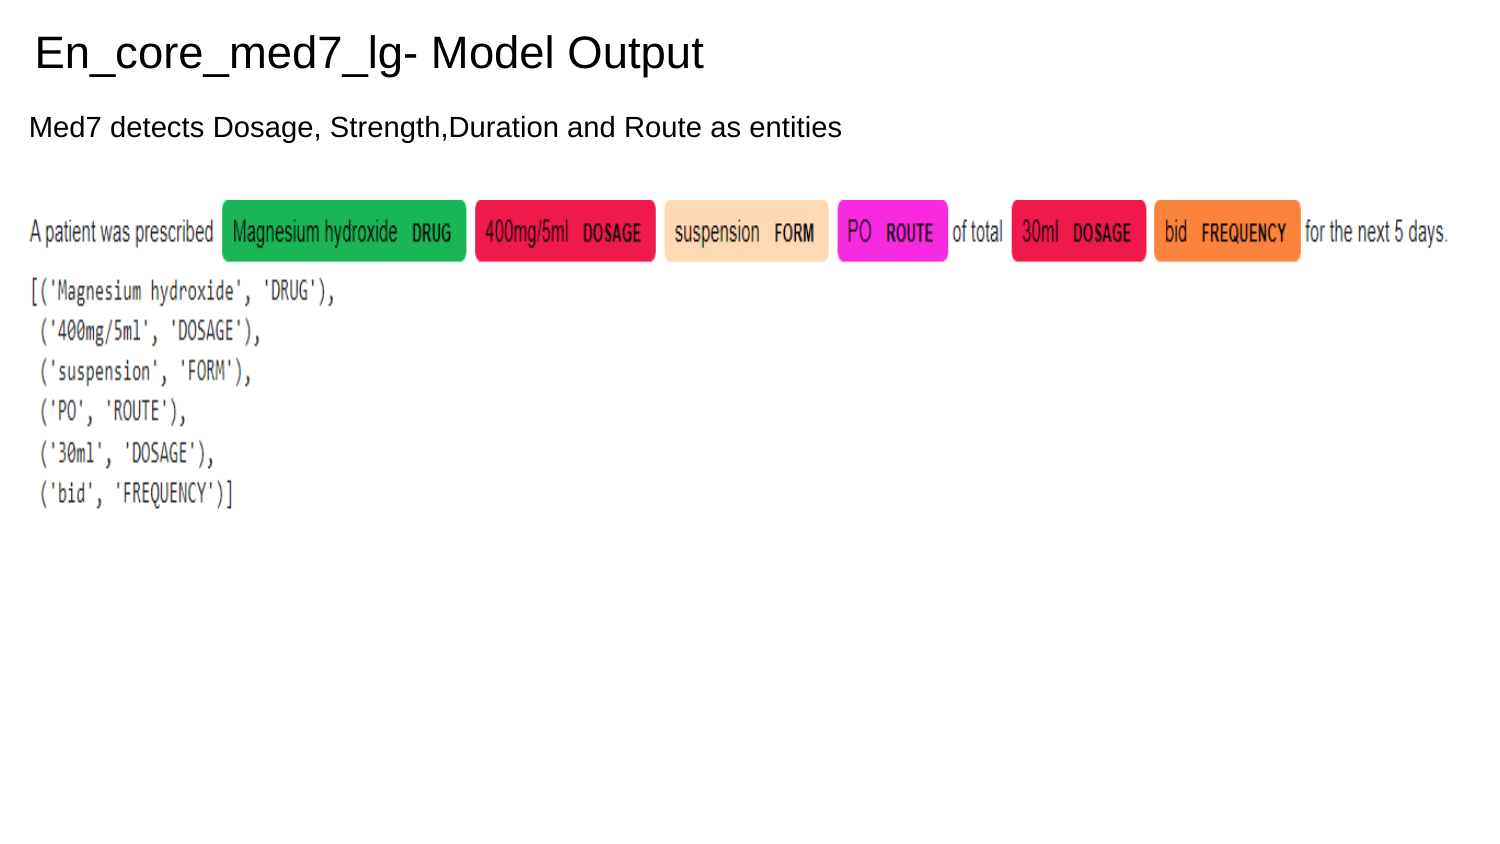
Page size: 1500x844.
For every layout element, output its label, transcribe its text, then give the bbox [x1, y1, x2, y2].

text_box En_core_med7_lg- Model Output [19, 8, 1418, 93]
picture [24, 199, 1476, 537]
text_box Med7 detects Dosage, Strength,Duration and Route as entities [13, 93, 1476, 158]
